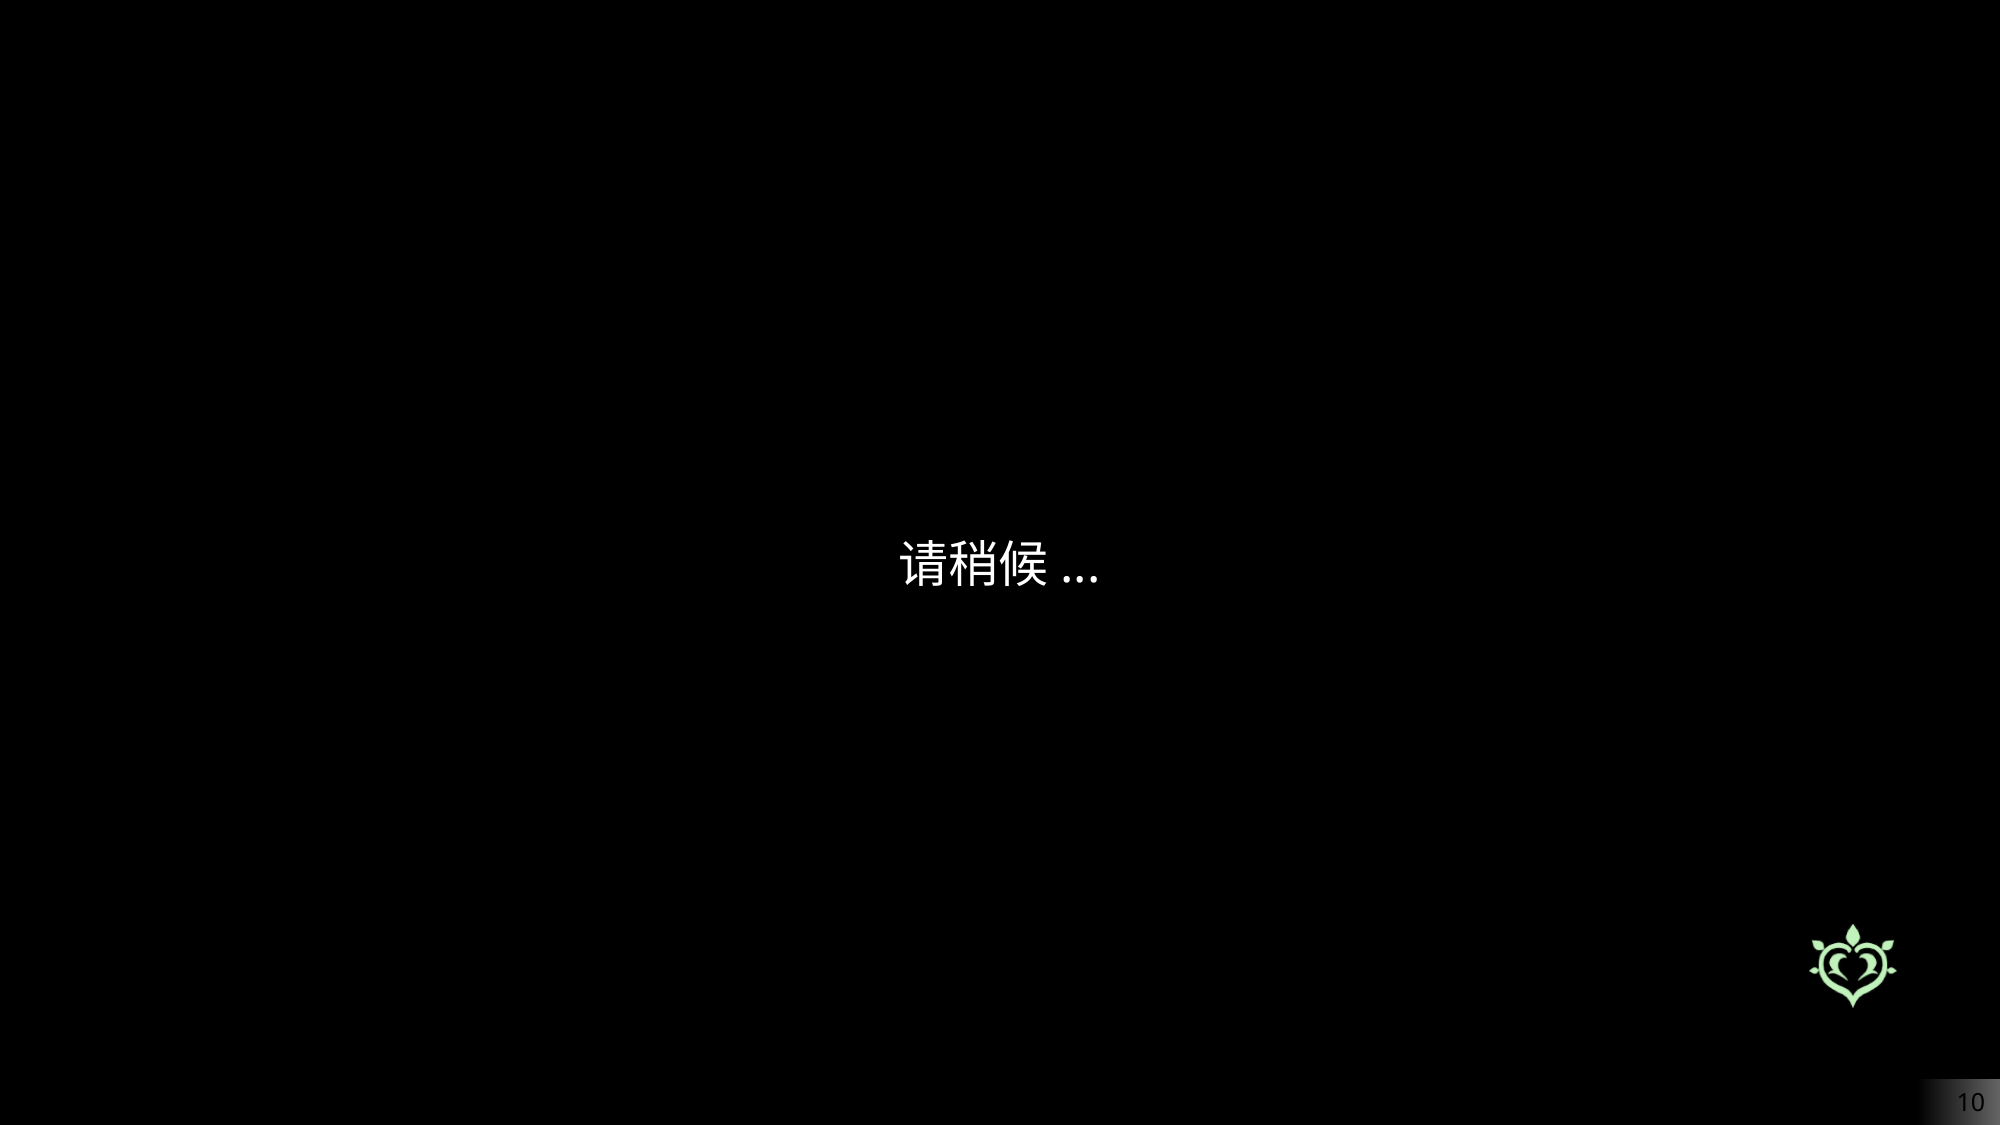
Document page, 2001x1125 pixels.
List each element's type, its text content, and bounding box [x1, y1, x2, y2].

picture [1806, 906, 1900, 1026]
text_box 请稍候... [291, 525, 1709, 600]
